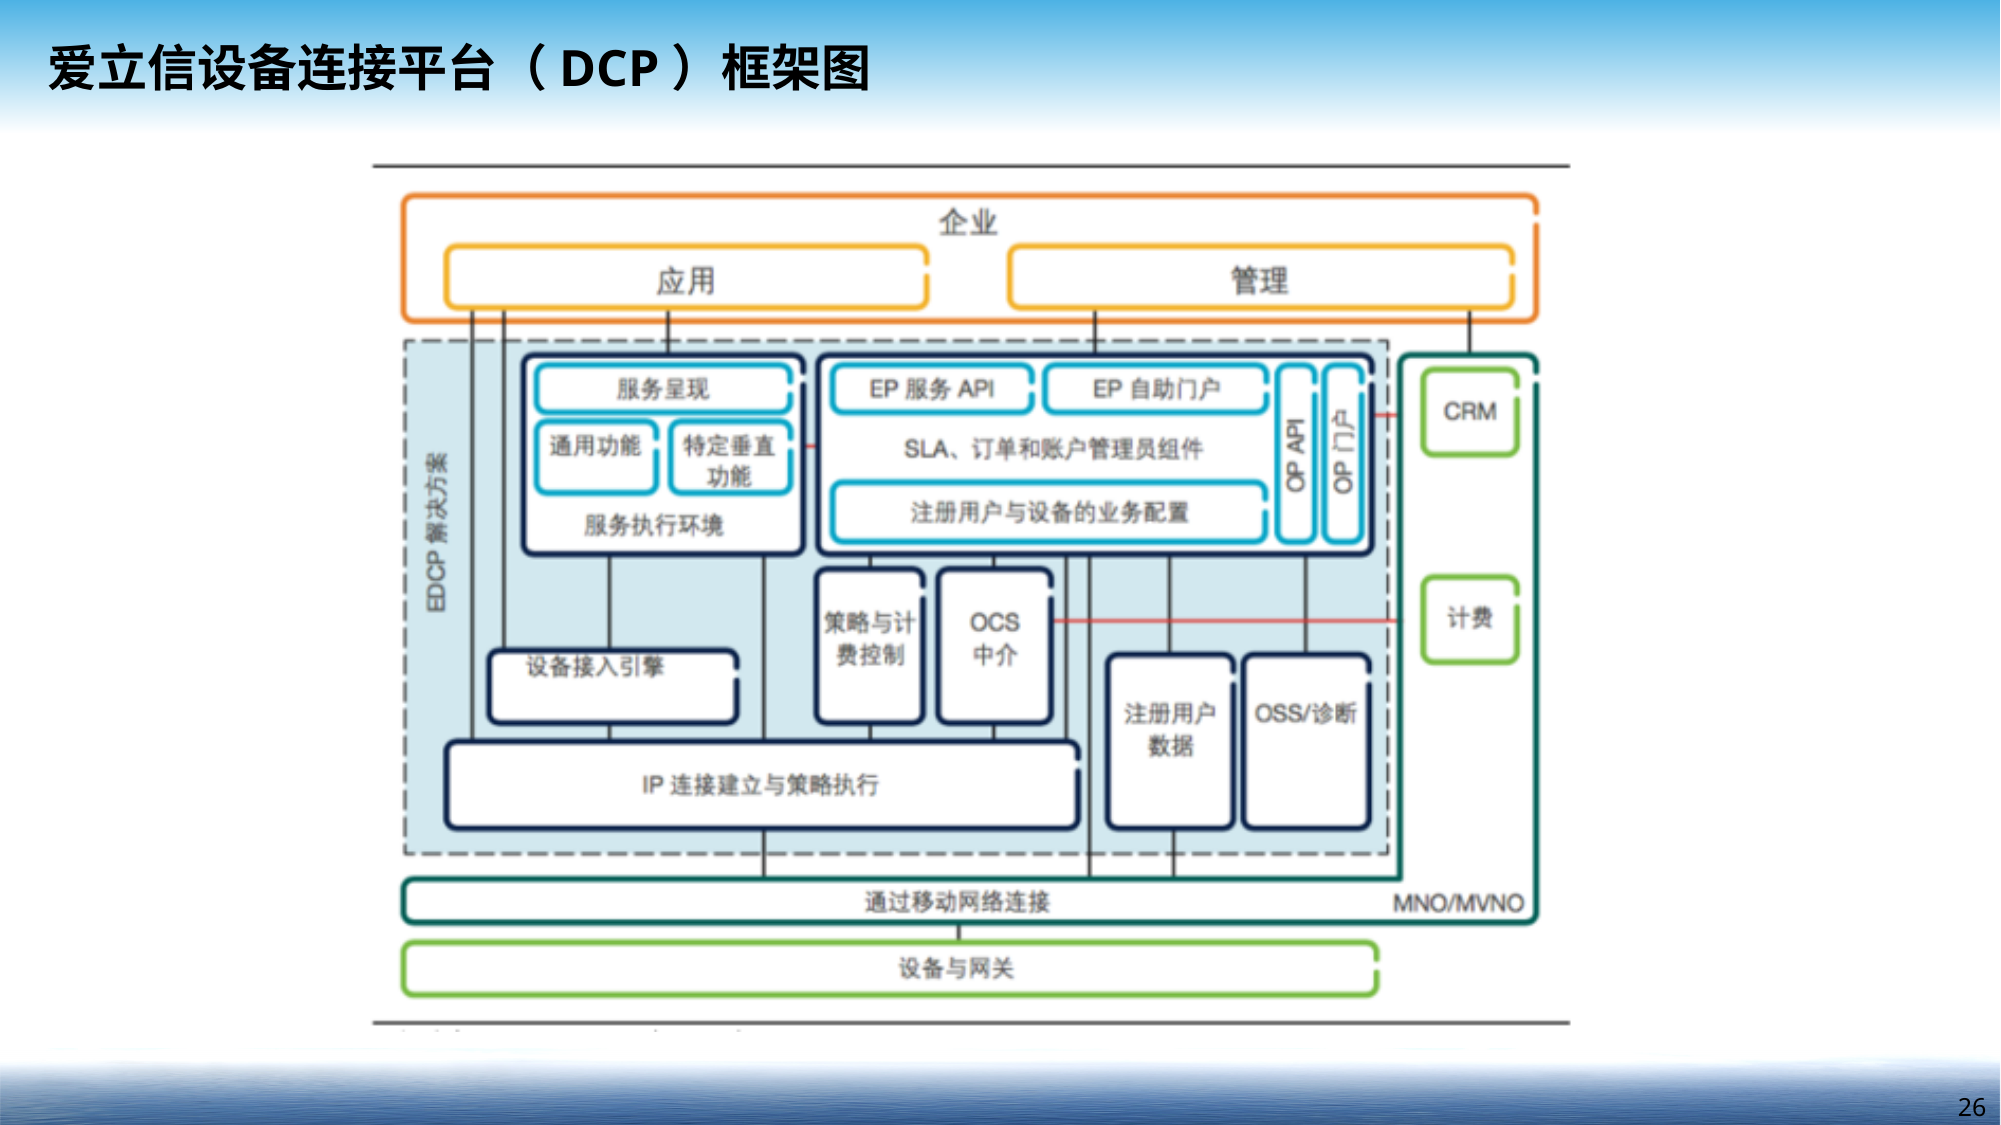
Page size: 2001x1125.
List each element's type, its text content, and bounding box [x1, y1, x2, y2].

text_box 爱立信设备连接平台（DCP）框架图 [32, 26, 1706, 107]
picture [363, 160, 1590, 1032]
picture [0, 1048, 2001, 1125]
